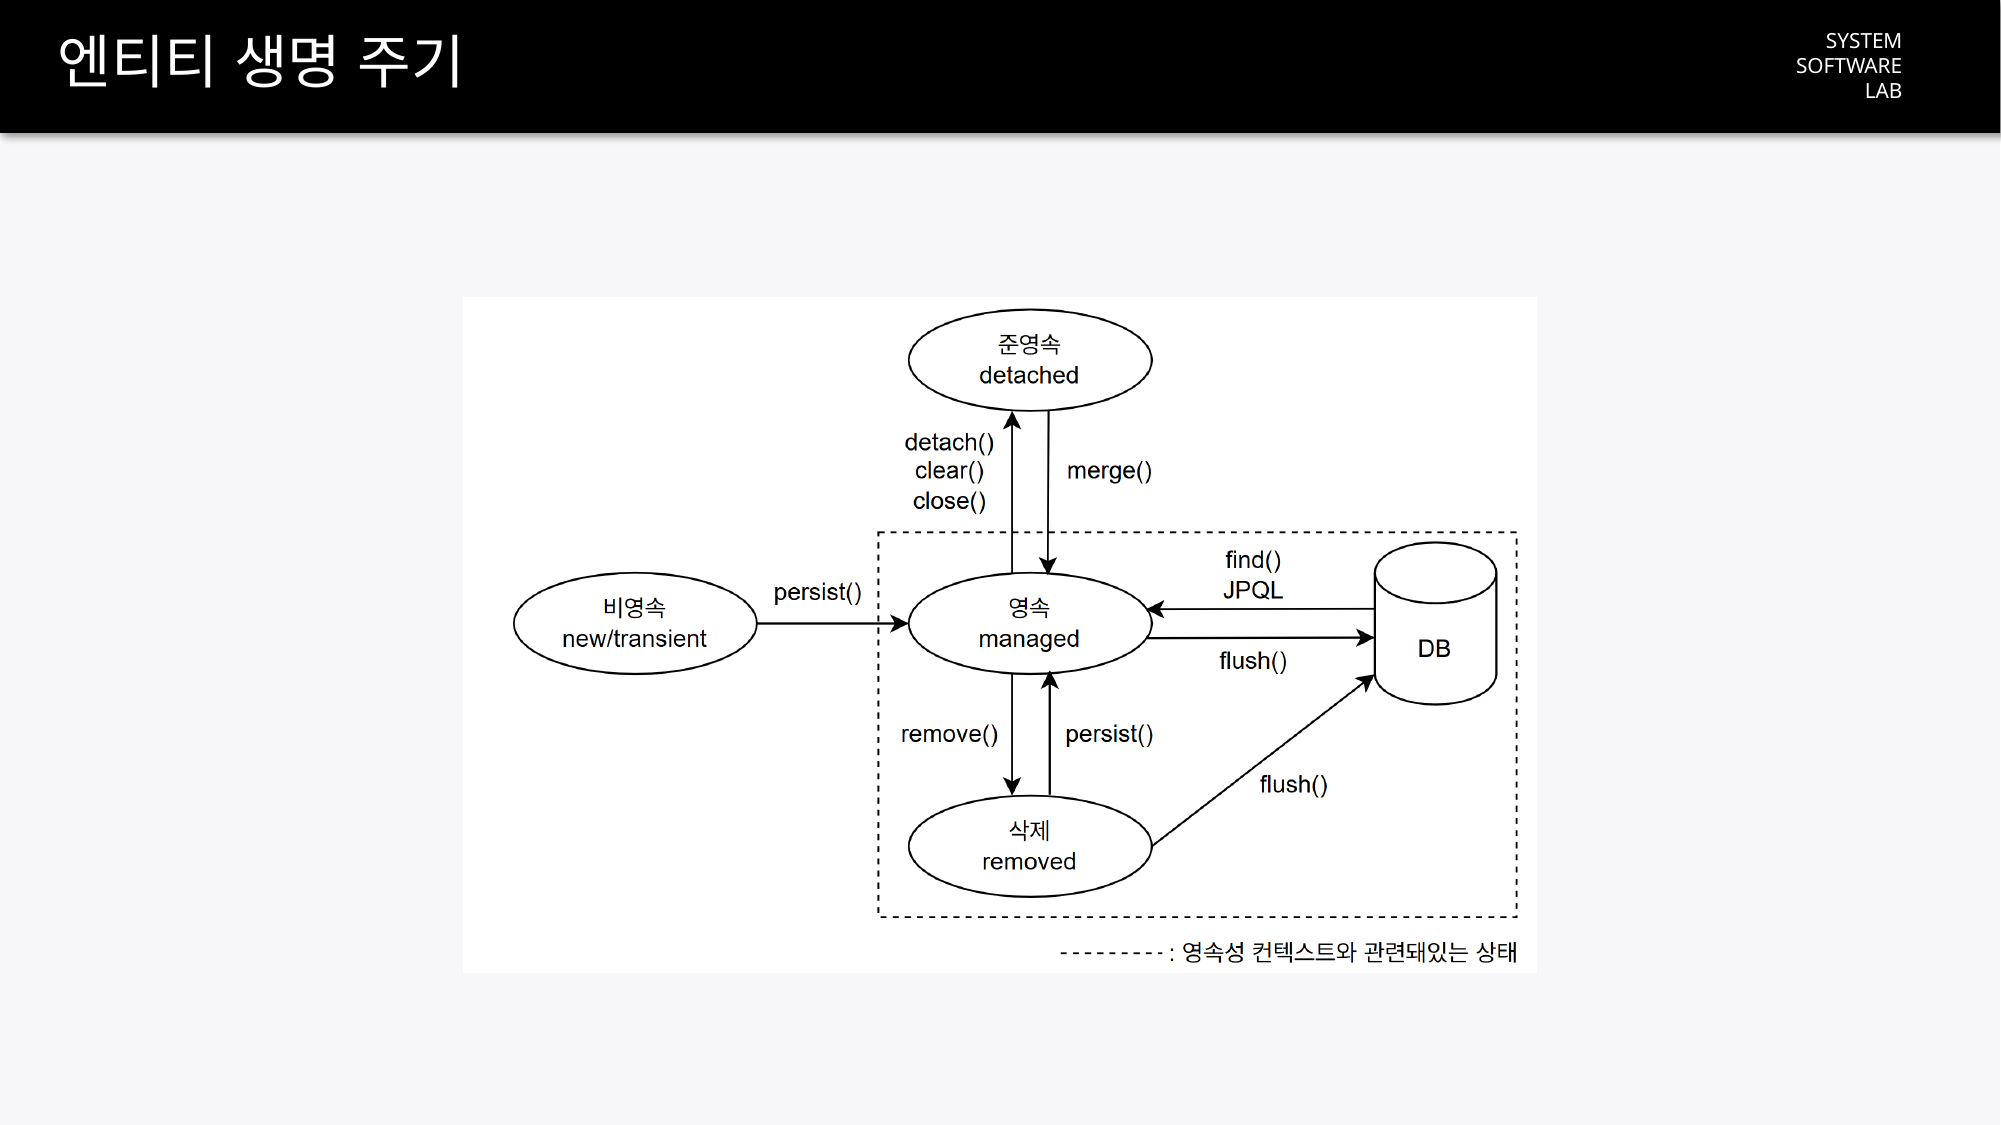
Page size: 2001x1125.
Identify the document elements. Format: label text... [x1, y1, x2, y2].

title 엔티티 생명 주기 [42, 25, 1694, 112]
picture [462, 296, 1537, 973]
